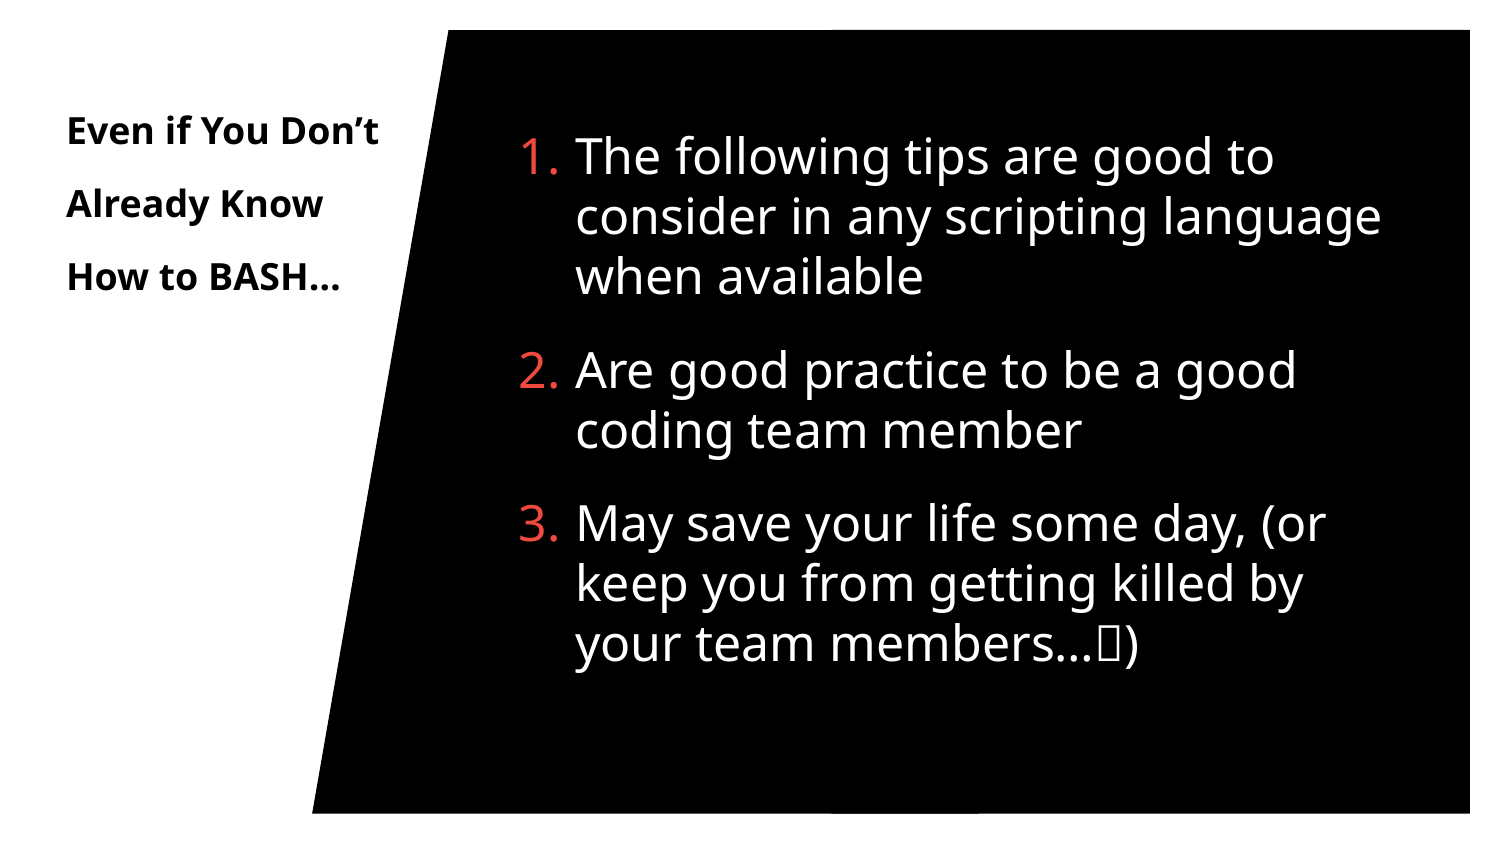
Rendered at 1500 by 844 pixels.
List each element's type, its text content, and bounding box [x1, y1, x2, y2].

list The following tips are good to consider in any scripting language when available Are good practice to be a good coding team member May save your life some day, (or keep you from getting killed by your team members…) [504, 117, 1406, 758]
title Even if You Don’t Already Know How to BASH… [51, 71, 401, 230]
